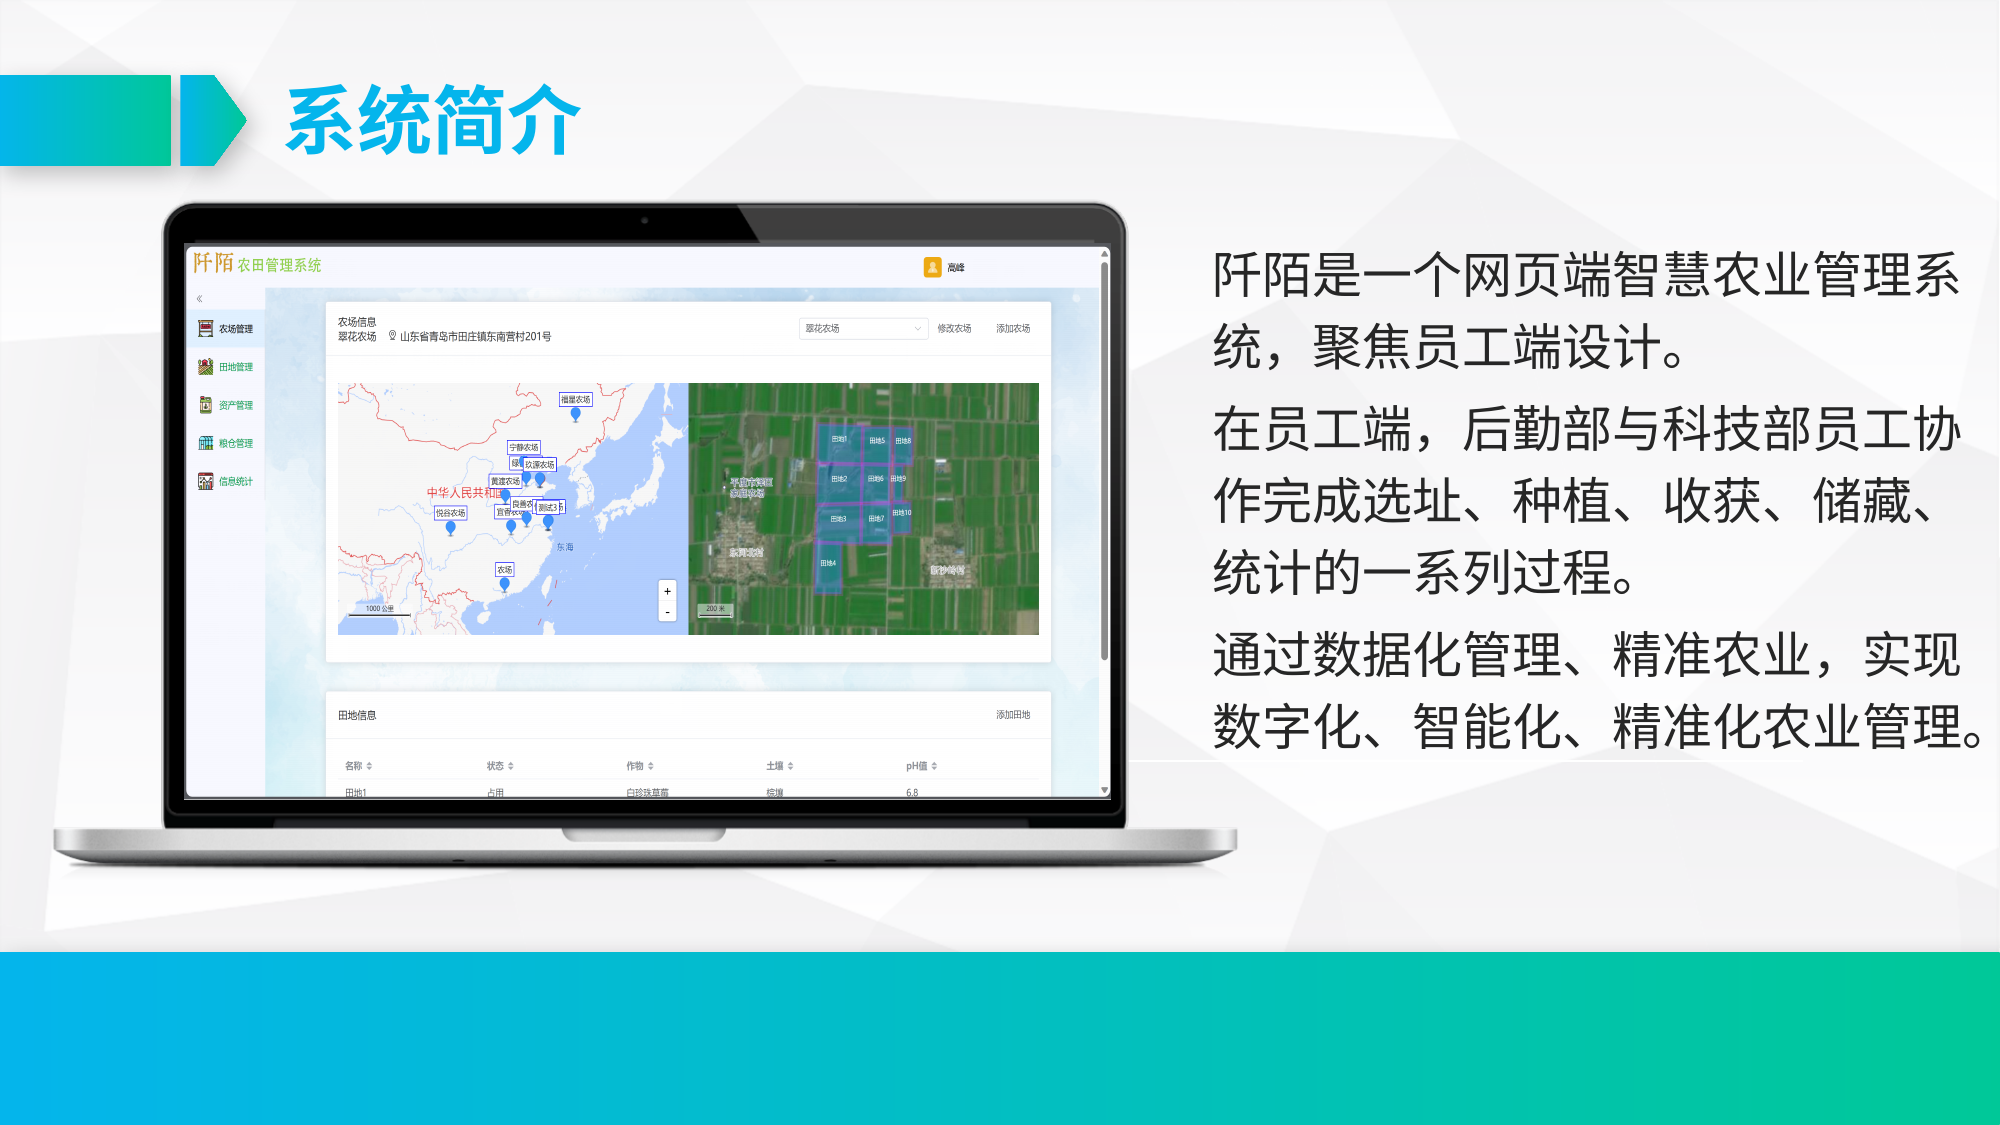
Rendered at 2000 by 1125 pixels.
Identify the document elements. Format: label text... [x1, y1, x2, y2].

picture [0, 0, 1999, 950]
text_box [0, 161, 1266, 914]
text_box 阡陌是一个网页端智慧农业管理系统，聚焦员工端设计。 在员工端，后勤部与科技部员工协作完成选址、种植、收获、储藏、统计的一系列过程。 通过数据化管理、精准农业，实现数字化、智能化、精准化农业管理。 [1271, 231, 1981, 626]
text_box 系统简介 [255, 66, 611, 160]
text_box [0, 950, 2000, 1125]
